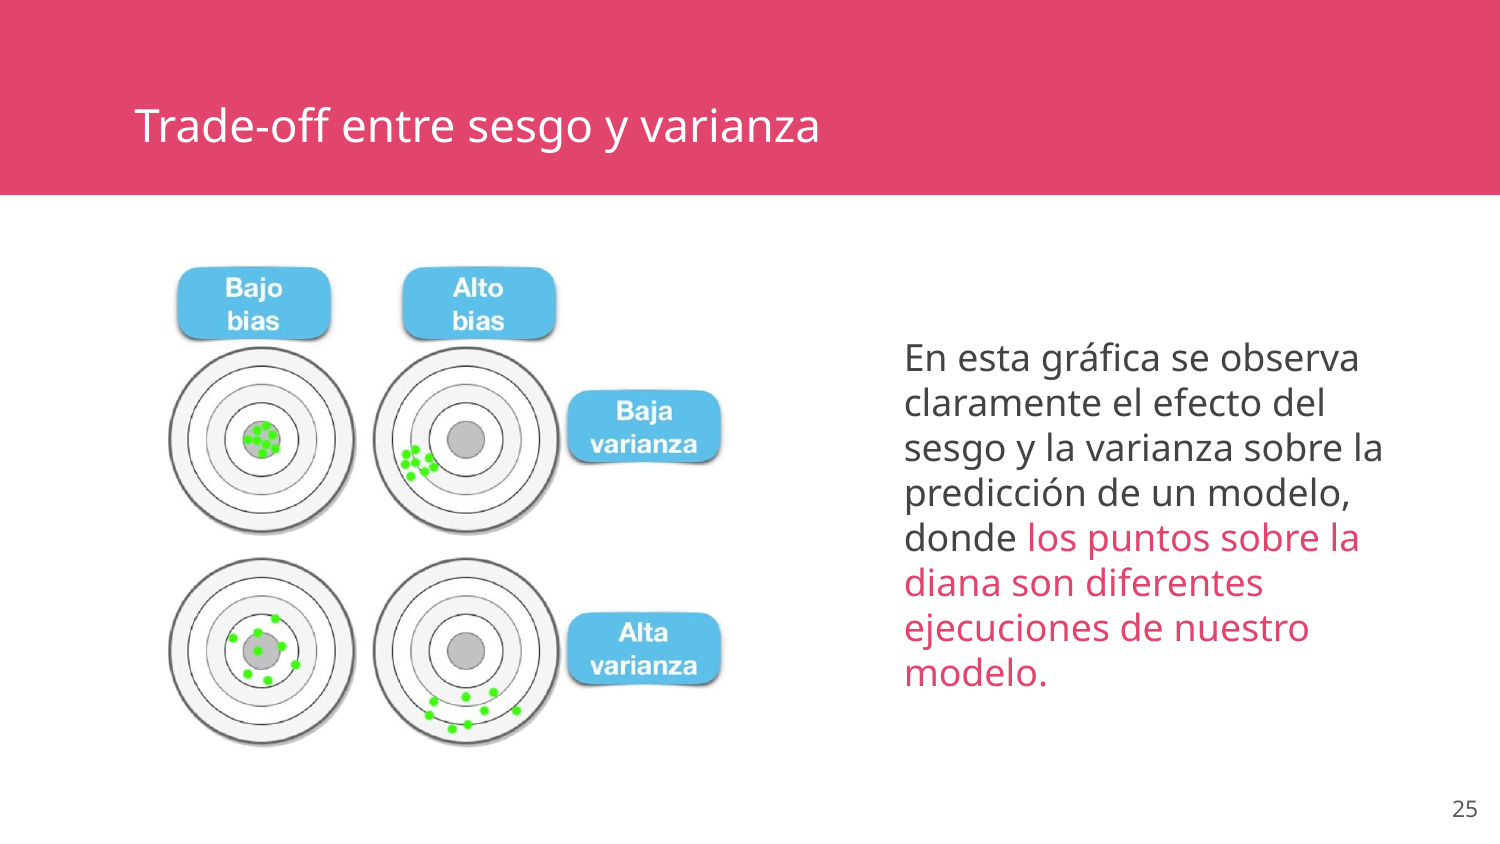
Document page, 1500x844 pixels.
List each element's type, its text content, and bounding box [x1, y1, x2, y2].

text_box En esta gráfica se observa claramente el efecto del sesgo y la varianza sobre la predicción de un modelo, donde los puntos sobre la diana son diferentes ejecuciones de nuestro modelo. [888, 326, 1404, 615]
picture [144, 214, 751, 780]
slide_number ‹#› [1403, 779, 1494, 844]
text_box Trade-off entre sesgo y varianza [119, 81, 1462, 195]
